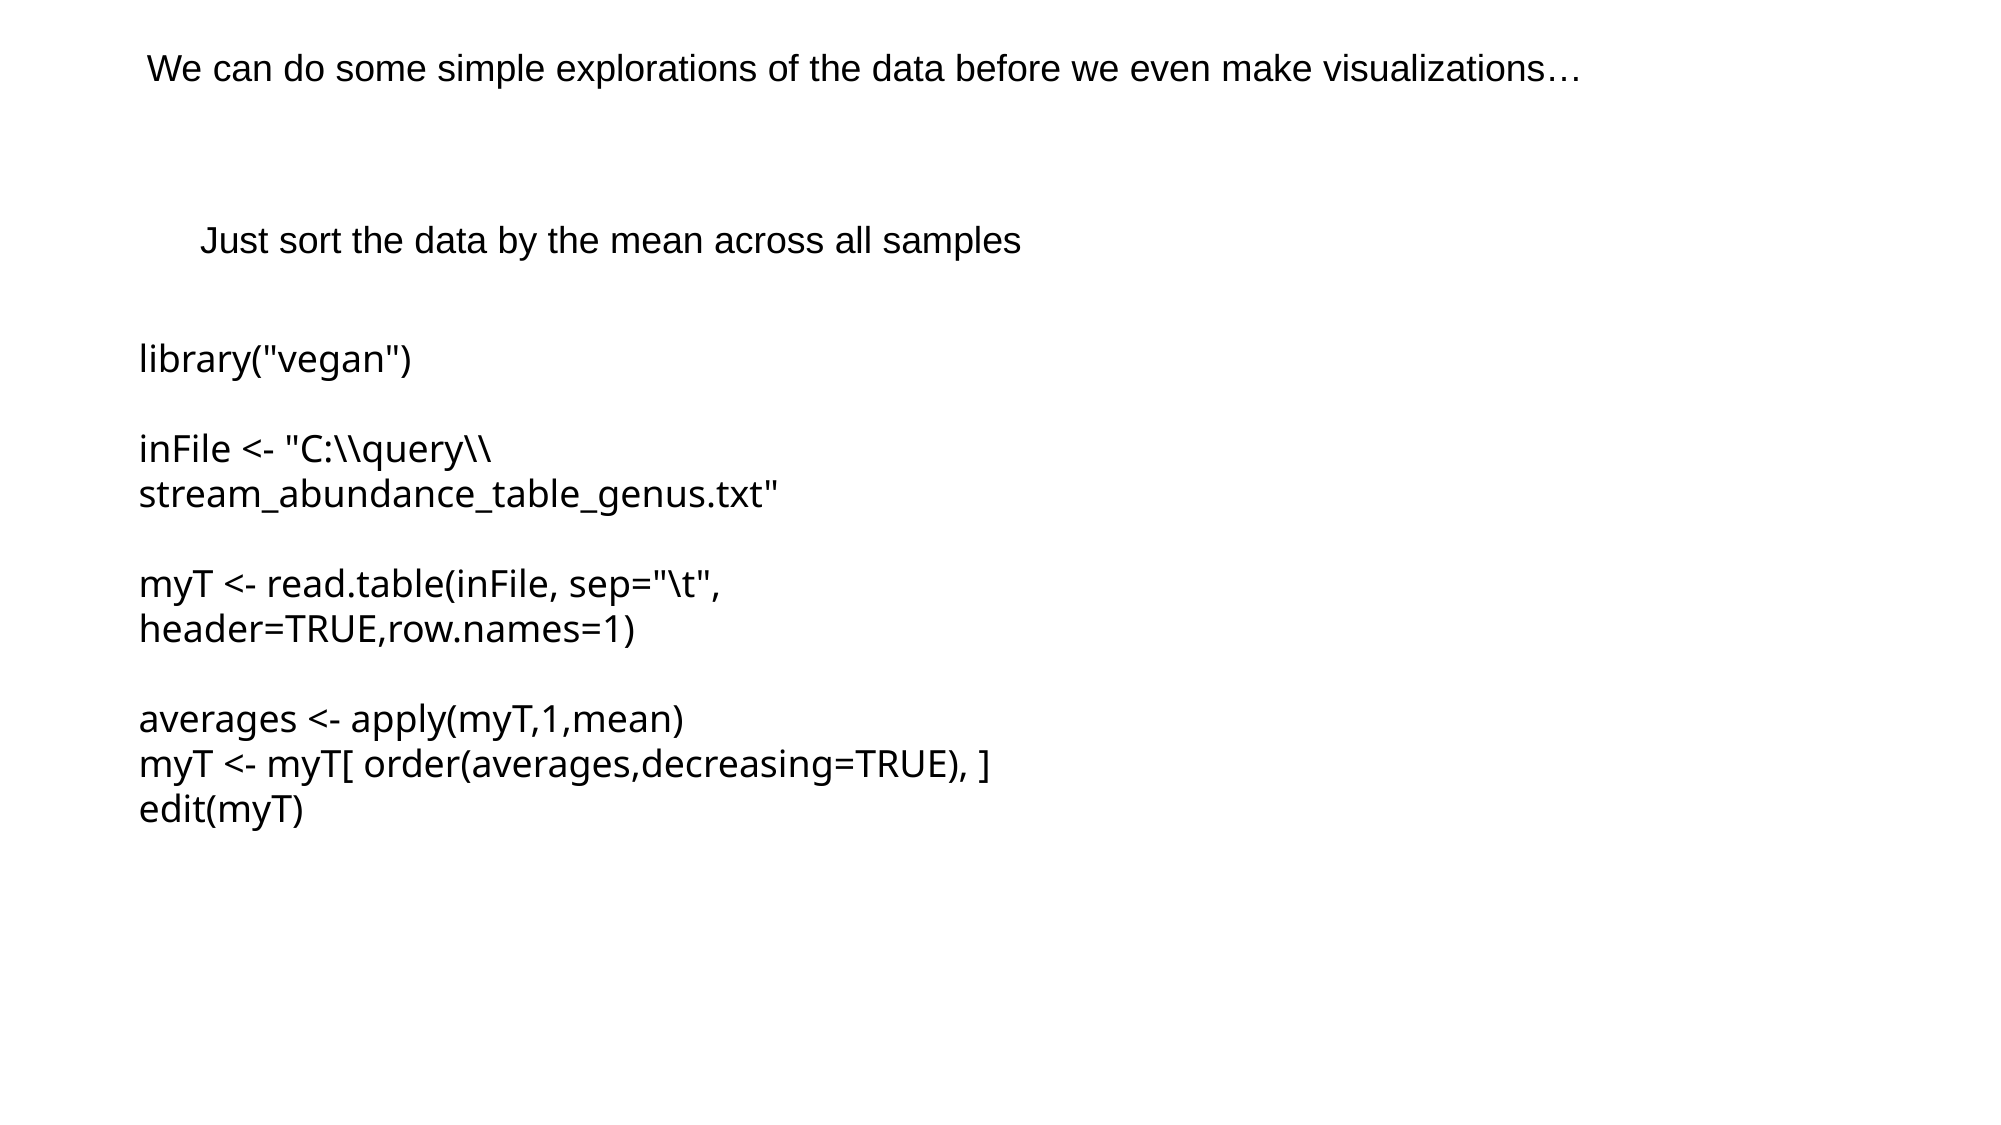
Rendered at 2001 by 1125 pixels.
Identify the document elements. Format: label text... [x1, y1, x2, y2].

text_box We can do some simple explorations of the data before we even make visualizations… [132, 36, 1599, 97]
text_box Just sort the data by the mean across all samples [185, 208, 1038, 268]
text_box library("vegan") inFile <- "C:\\query\\stream_abundance_table_genus.txt" myT <- read.table(inFile, sep="\t", header=TRUE,row.names=1) averages <- apply(myT,1,mean) myT <- myT[ order(averages,decreasing=TRUE), ] edit(myT) [123, 327, 1124, 838]
